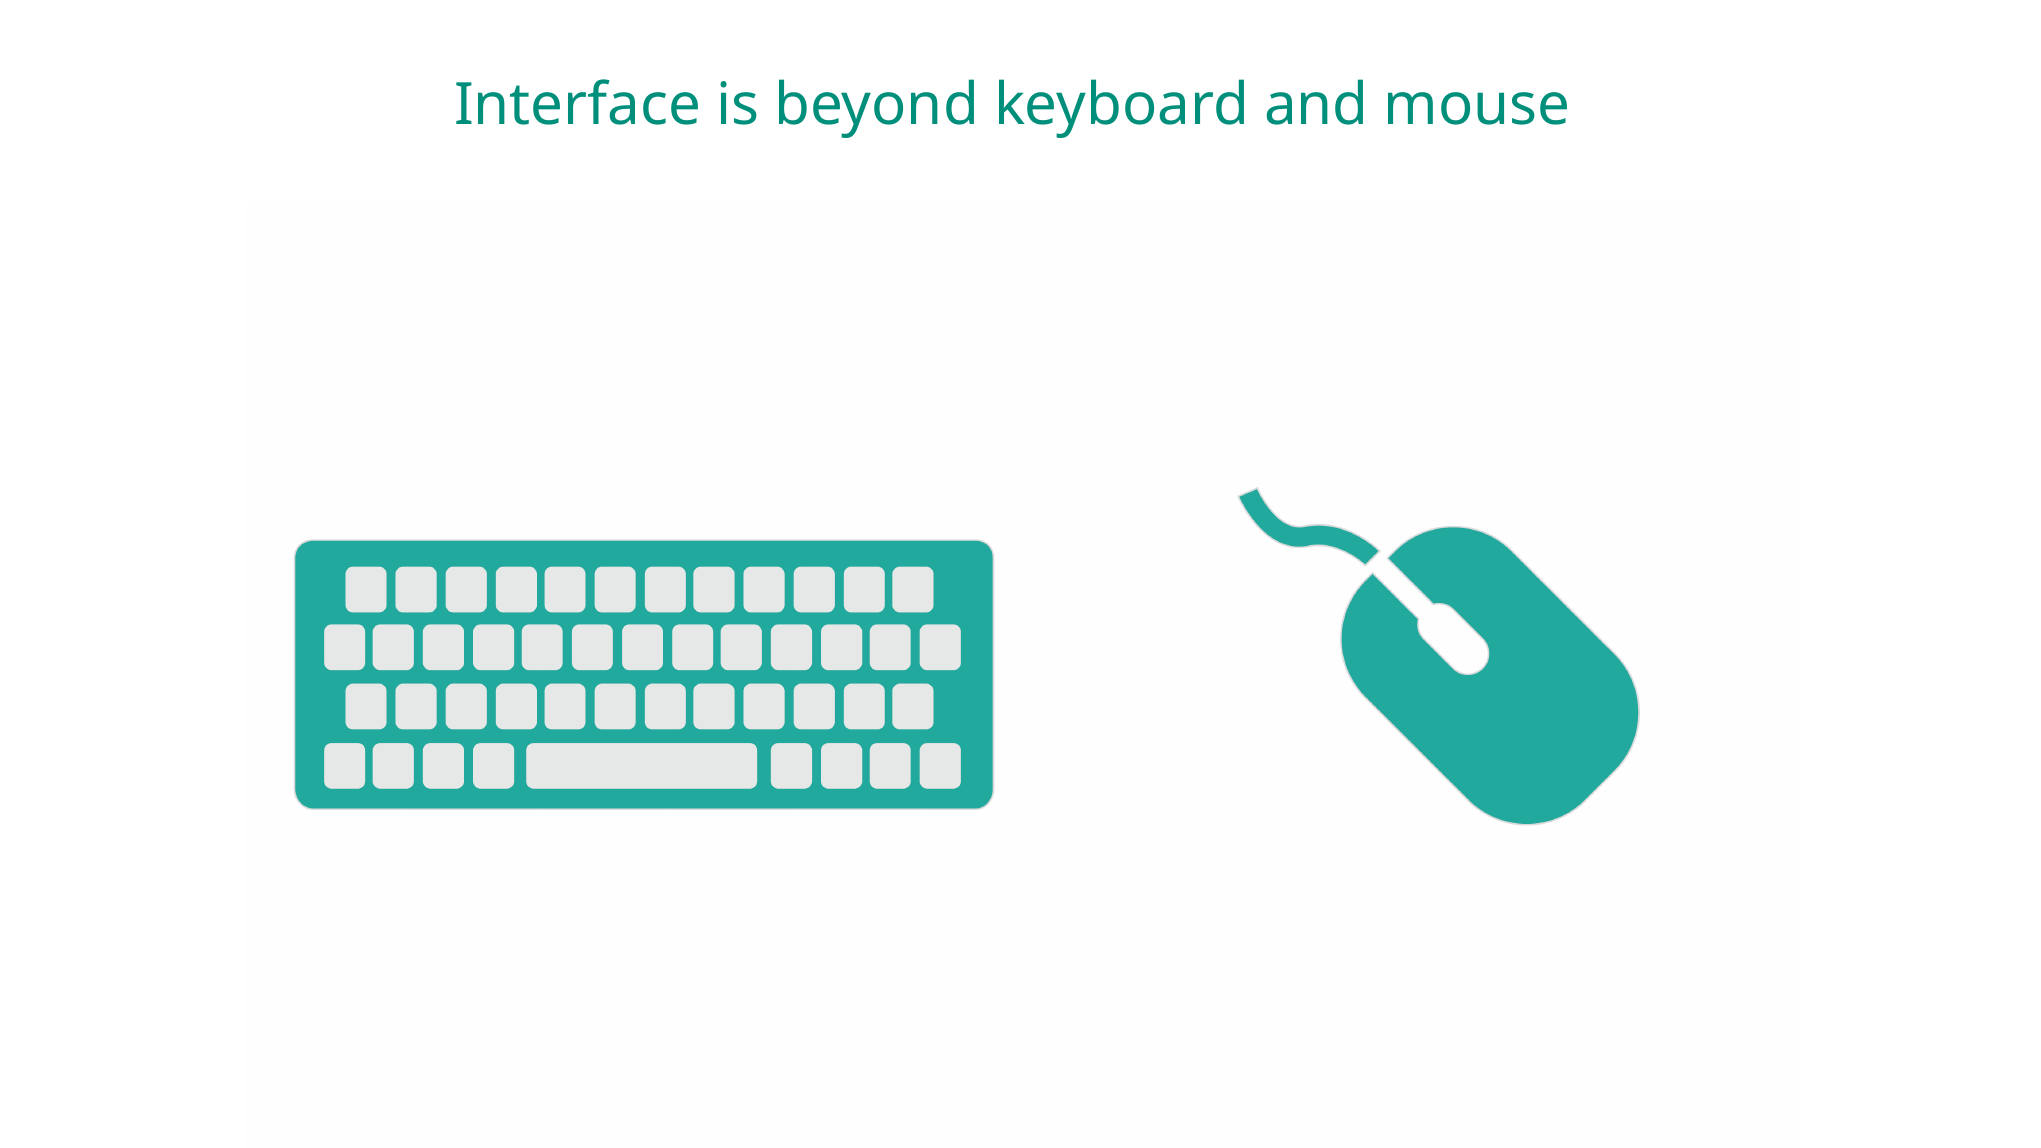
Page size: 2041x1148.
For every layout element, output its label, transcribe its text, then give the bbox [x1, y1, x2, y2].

text_box Interface is beyond keyboard and mouse [140, 66, 1900, 795]
picture [244, 201, 1801, 1148]
